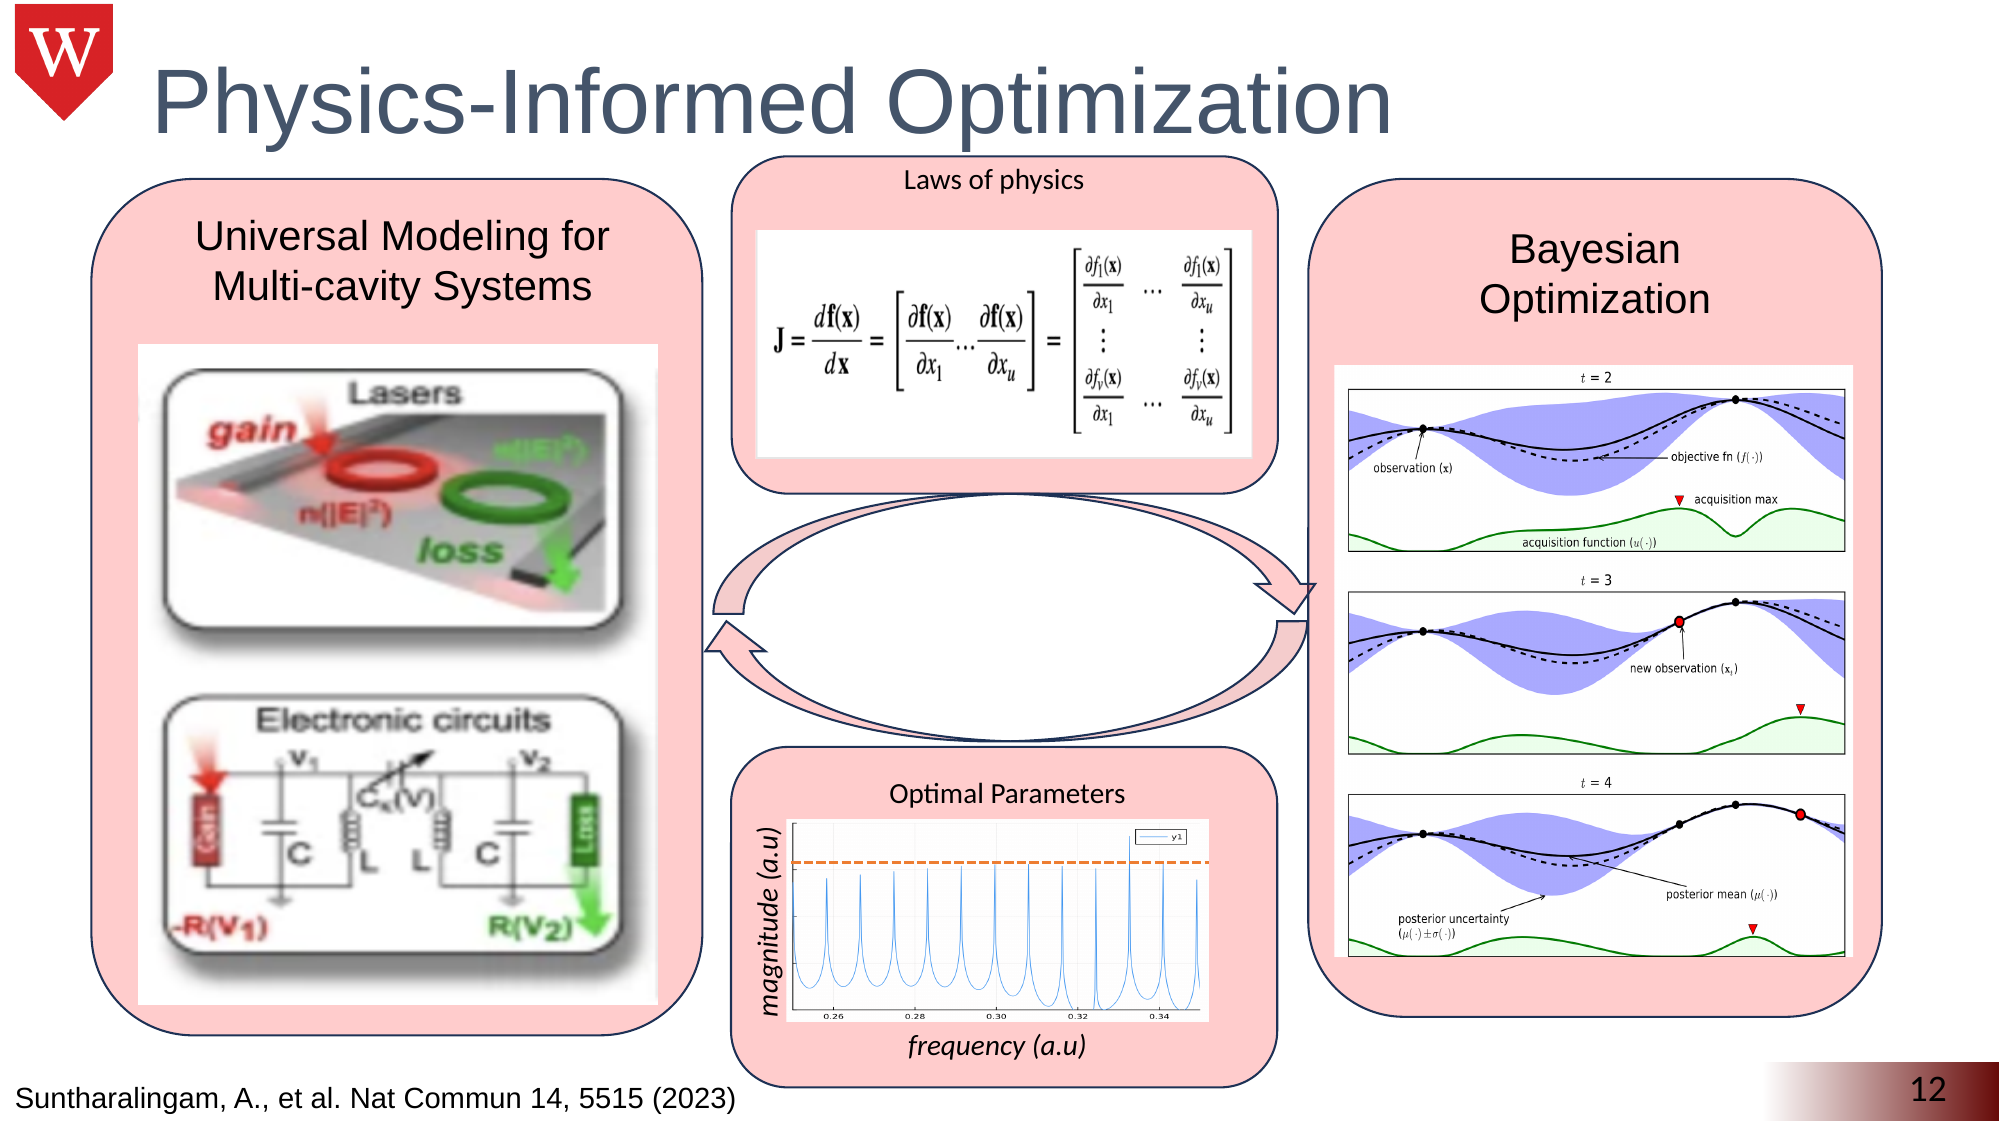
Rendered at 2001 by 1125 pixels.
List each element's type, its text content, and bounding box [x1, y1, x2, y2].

text_box [1016, 495, 1308, 616]
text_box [731, 746, 1278, 1088]
picture [0, 0, 137, 133]
text_box [703, 619, 1308, 743]
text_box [1308, 178, 1882, 1017]
list Physics-Informed Optimization [136, 46, 2000, 179]
text_box [712, 495, 1005, 615]
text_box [91, 178, 703, 1036]
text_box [731, 153, 1278, 494]
text_box Suntharalingam, A., et al. Nat Commun 14, 5515 (2023) [0, 1072, 1603, 1122]
